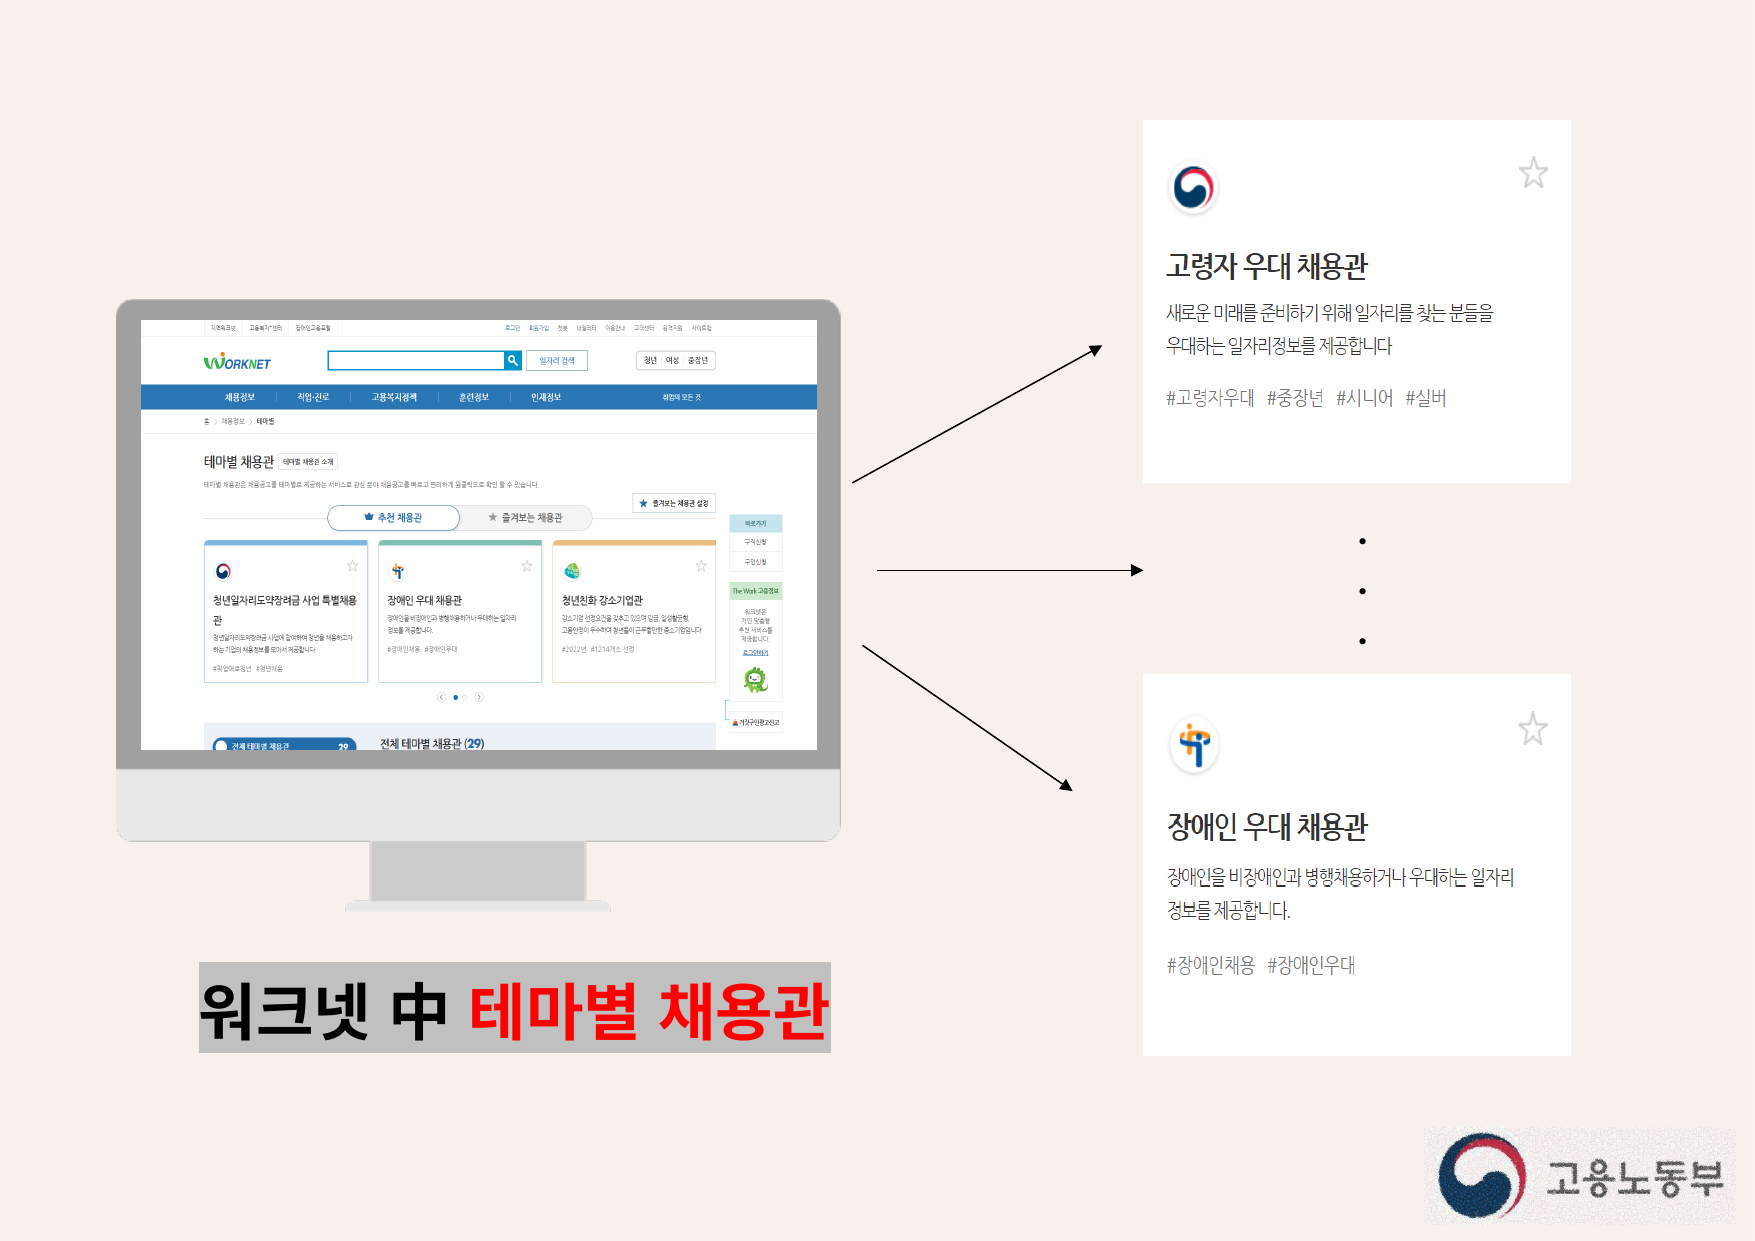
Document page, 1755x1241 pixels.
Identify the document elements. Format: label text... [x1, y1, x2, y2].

text_box . . . [1180, 495, 1519, 661]
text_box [862, 645, 1073, 792]
picture [1143, 674, 1572, 1057]
picture [1424, 1127, 1736, 1225]
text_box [852, 345, 1103, 484]
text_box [116, 299, 843, 913]
picture [141, 320, 817, 750]
picture [1143, 120, 1572, 484]
text_box 워크넷 中 테마별 채용관 [183, 965, 847, 1055]
